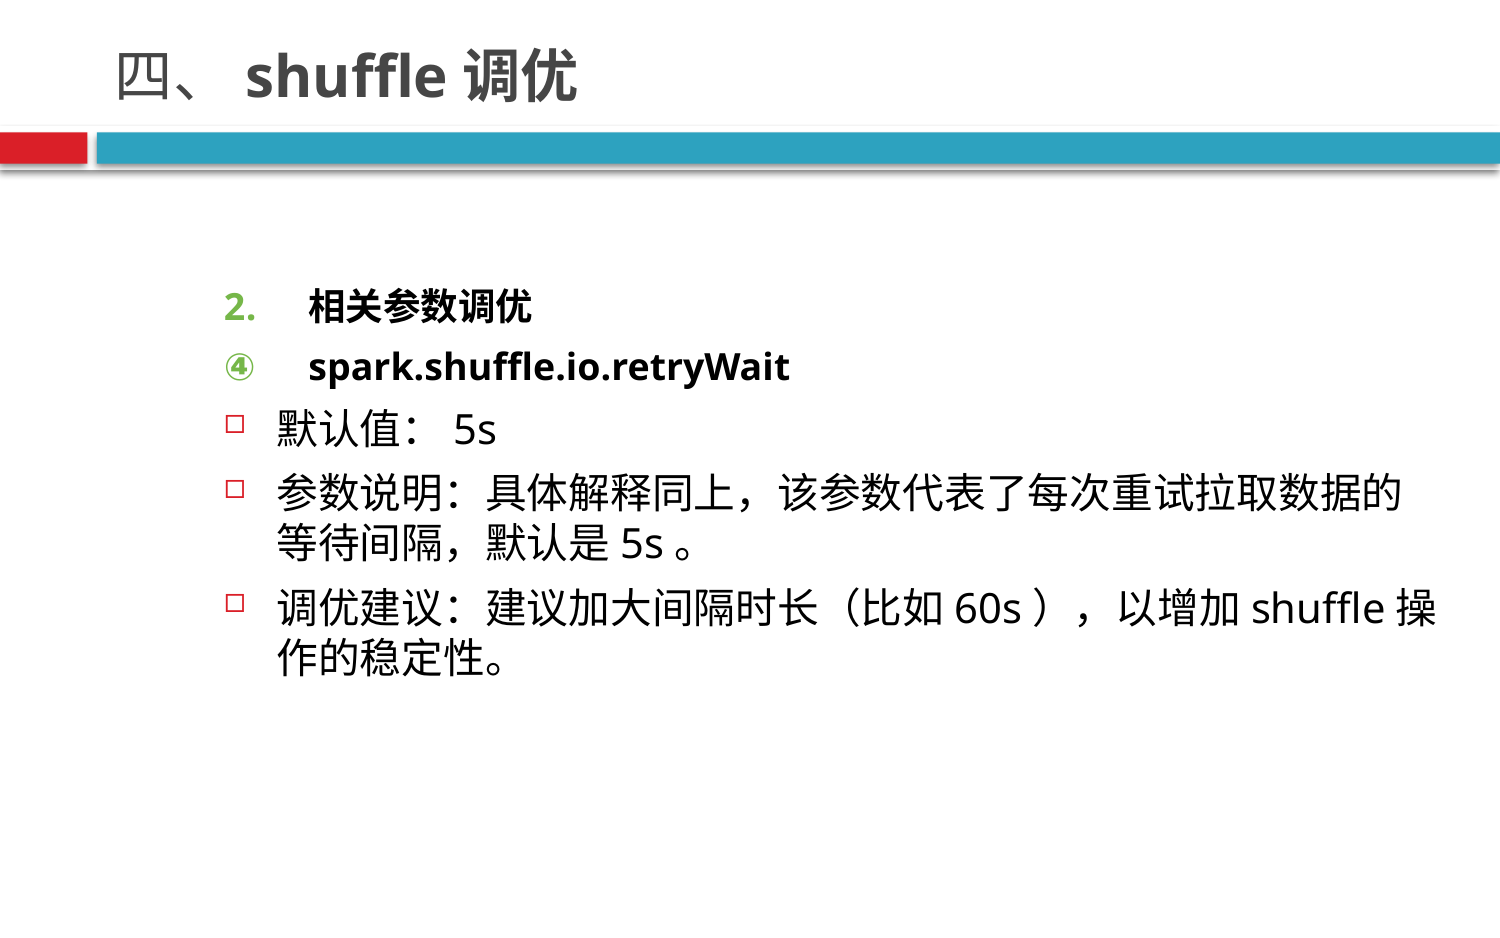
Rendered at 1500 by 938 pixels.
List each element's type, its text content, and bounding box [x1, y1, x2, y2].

title 四、shuffle调优 [99, 21, 1438, 127]
list 相关参数调优 spark.shuffle.io.retryWait 默认值：5s 参数说明：具体解释同上，该参数代表了每次重试拉取数据的等待间隔，默认是5s。 调优建议：建议加大间隔时长（比如60s），以增加shuffle操作的稳定性。 [193, 275, 1471, 922]
